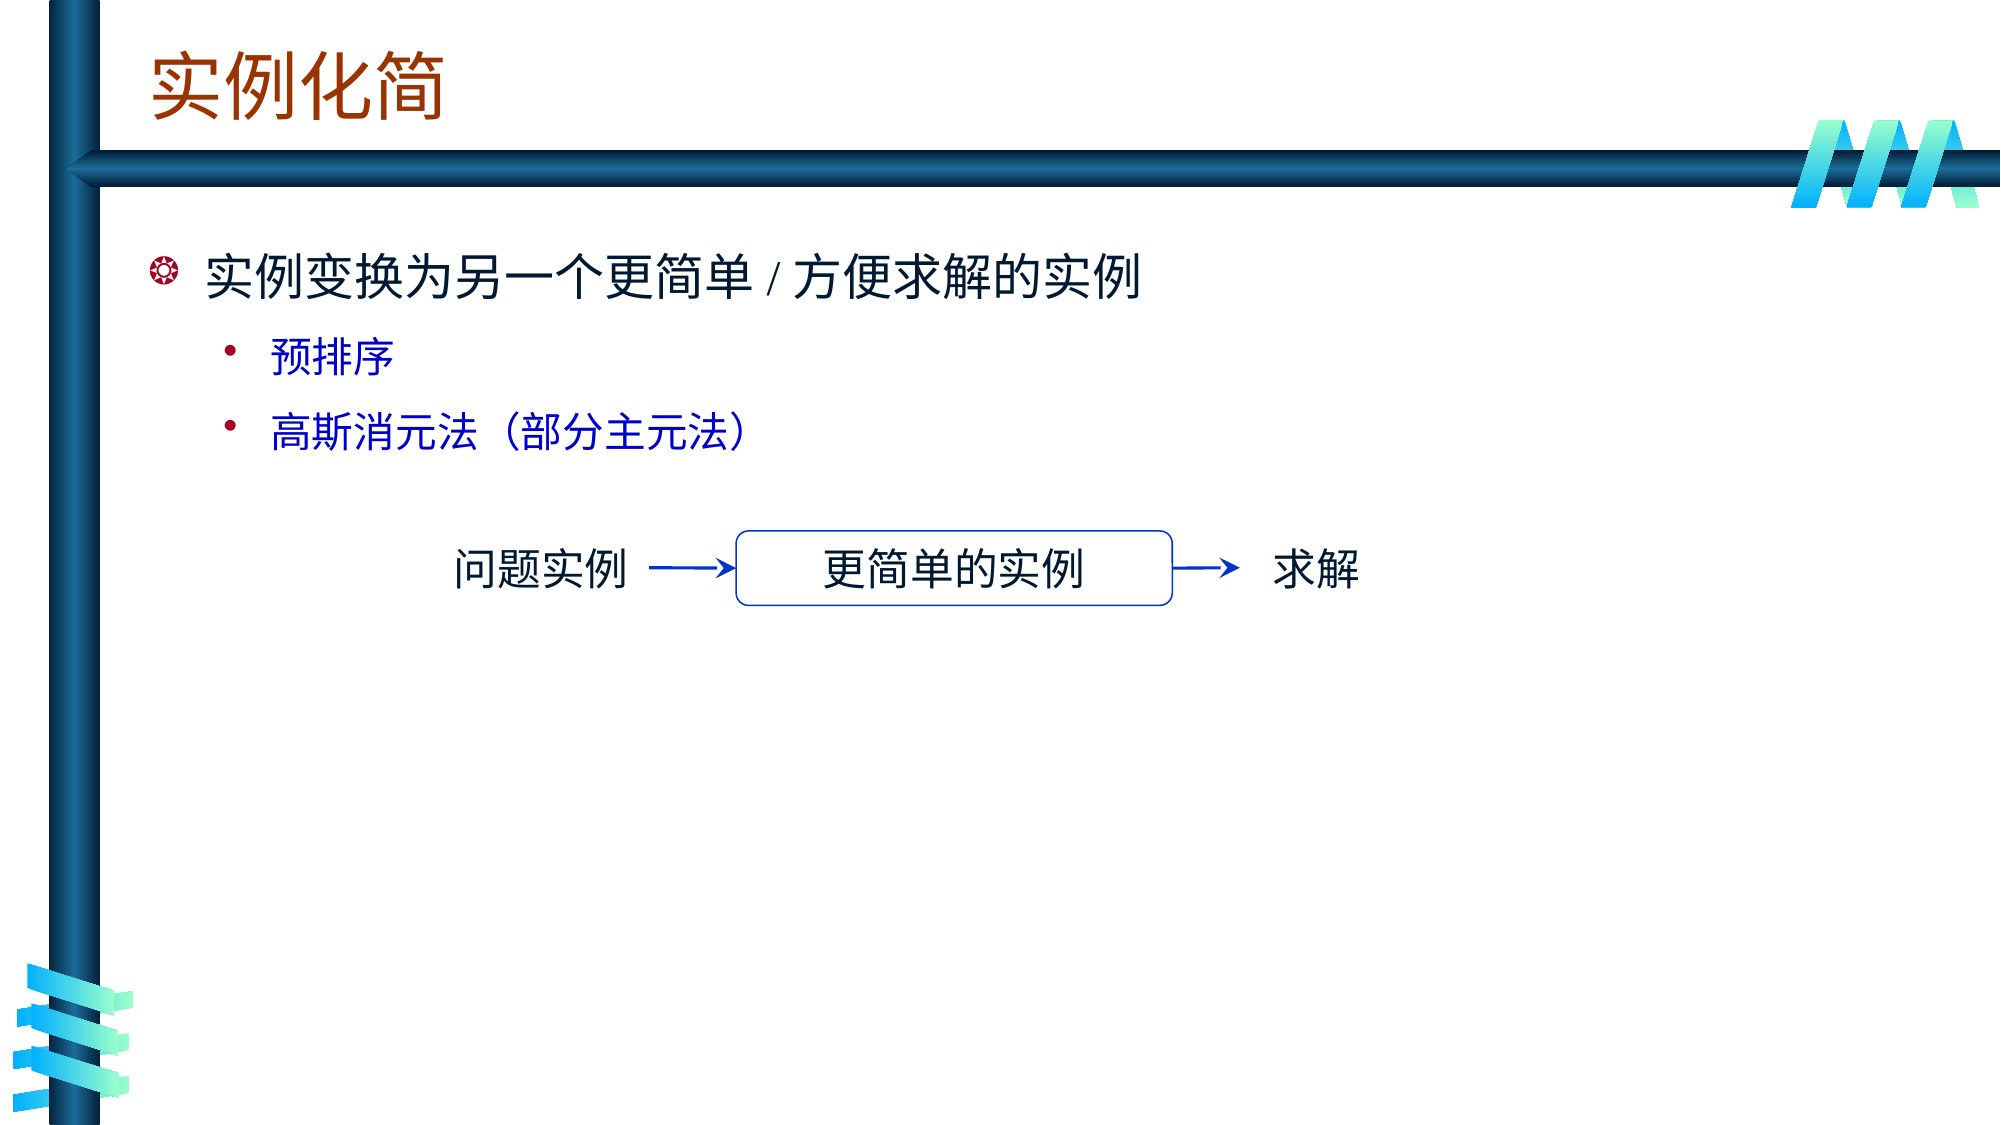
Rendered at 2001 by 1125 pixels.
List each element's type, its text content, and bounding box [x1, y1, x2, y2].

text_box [432, 530, 1394, 607]
title 实例化简 [133, 24, 1967, 138]
list 实例变换为另一个更简单/方便求解的实例 预排序 高斯消元法（部分主元法） [133, 207, 1713, 459]
